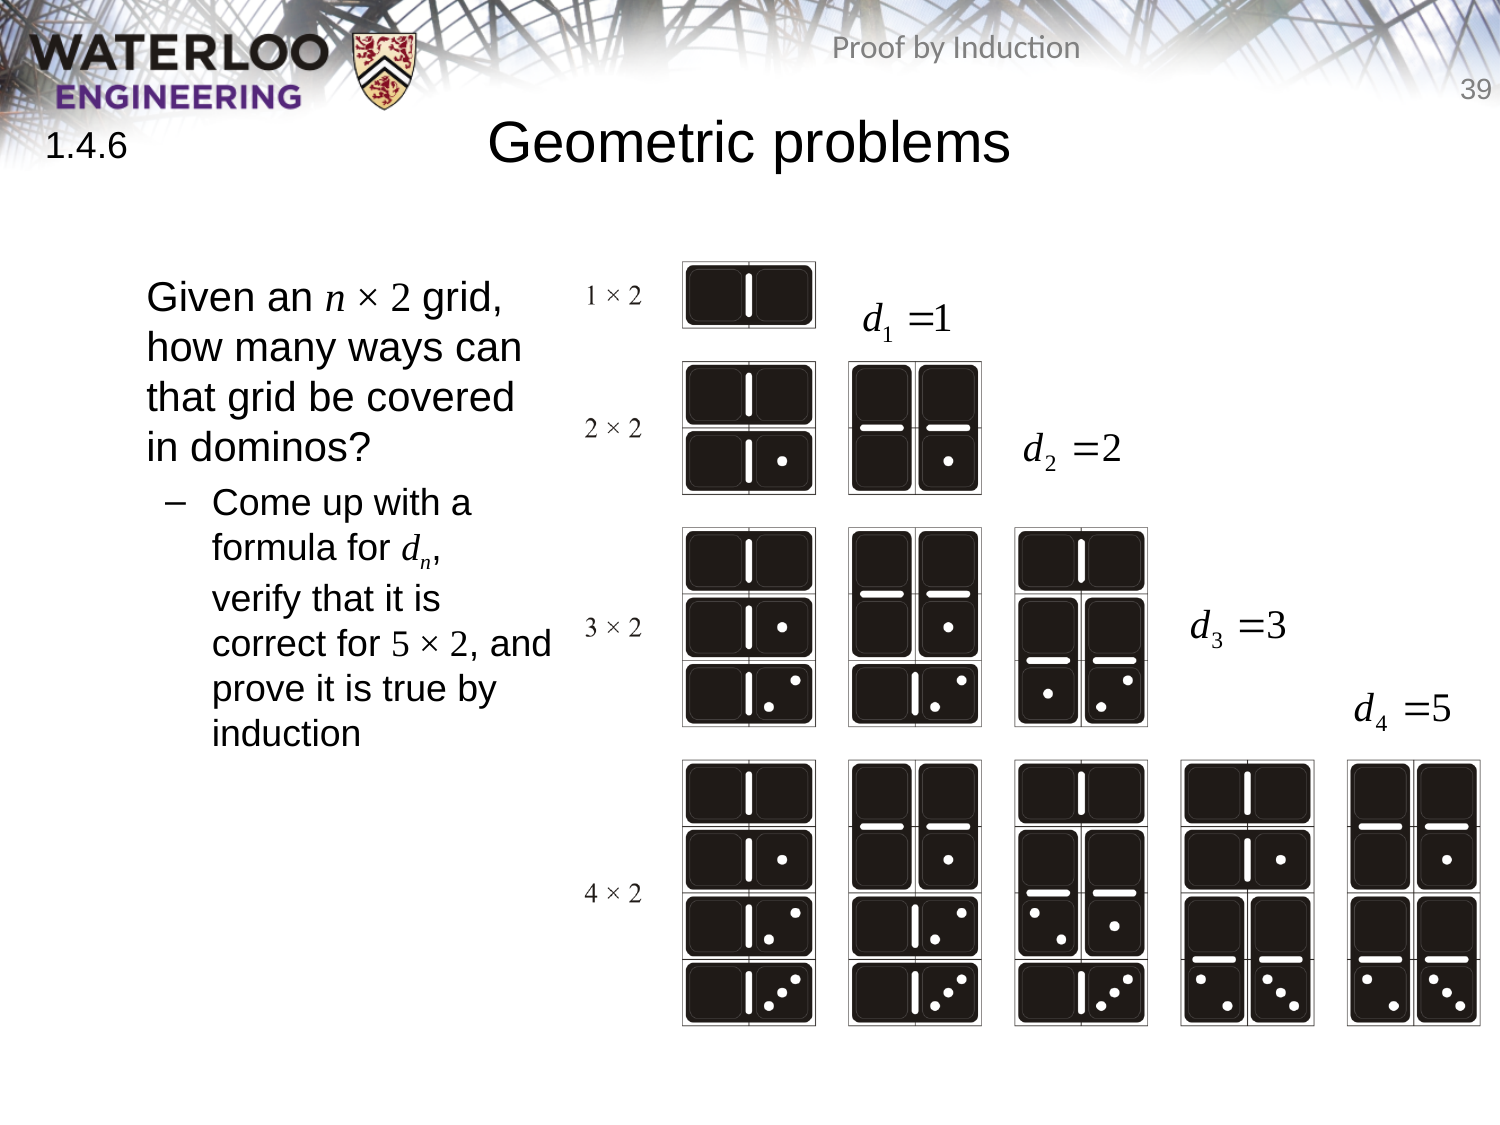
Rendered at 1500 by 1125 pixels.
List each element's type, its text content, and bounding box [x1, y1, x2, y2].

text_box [1183, 597, 1293, 660]
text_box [855, 290, 958, 352]
title Geometric problems [74, 44, 1426, 233]
list Given an n × 2 grid, how many ways can that grid be covered in dominos? Come up with a formula for dn, verify that it is correct for 5 × 2, and prove it is true by induction [74, 262, 563, 1006]
text_box 1.4.6 [30, 113, 144, 174]
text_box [1016, 420, 1129, 482]
picture [0, 0, 1500, 1125]
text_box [1347, 680, 1460, 742]
